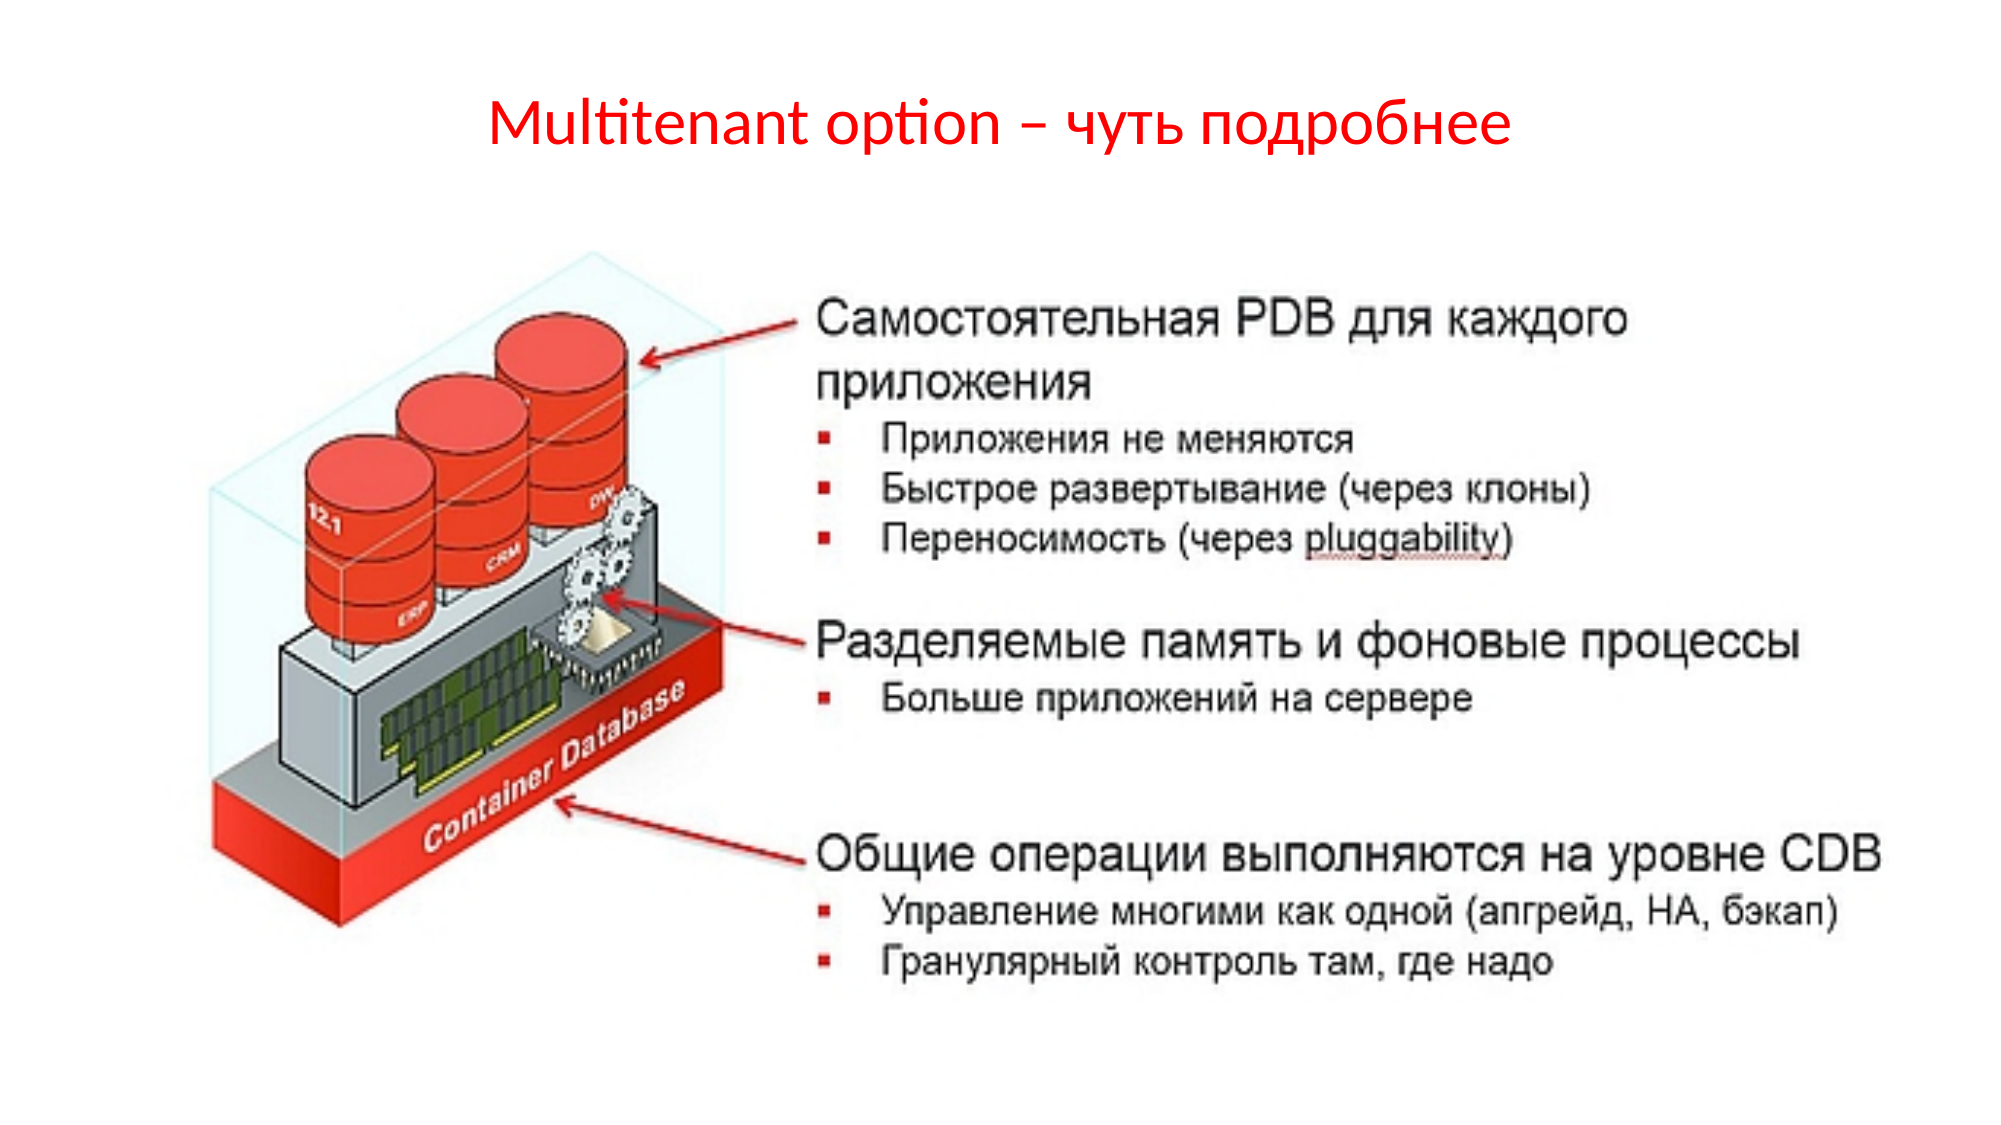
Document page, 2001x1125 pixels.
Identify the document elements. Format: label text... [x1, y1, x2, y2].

title Multitenant option – чуть подробнее [137, 90, 1863, 157]
picture [166, 250, 1916, 1004]
